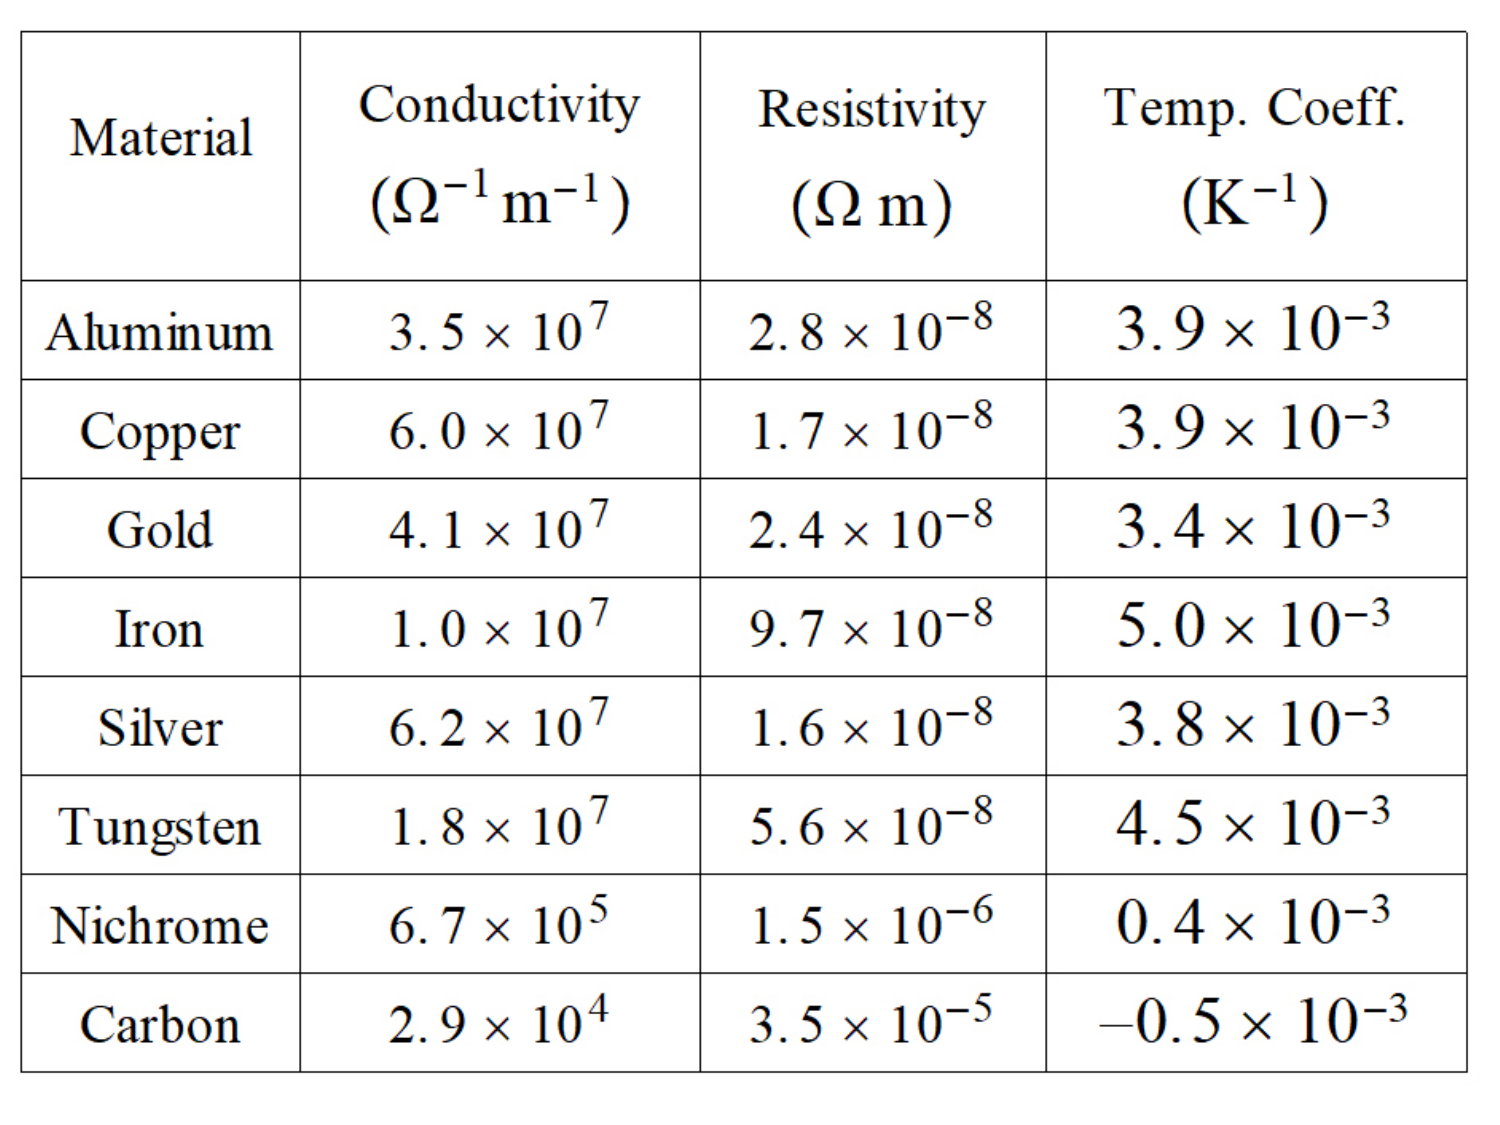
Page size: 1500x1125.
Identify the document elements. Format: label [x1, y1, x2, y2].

list [0, 12, 1500, 1113]
